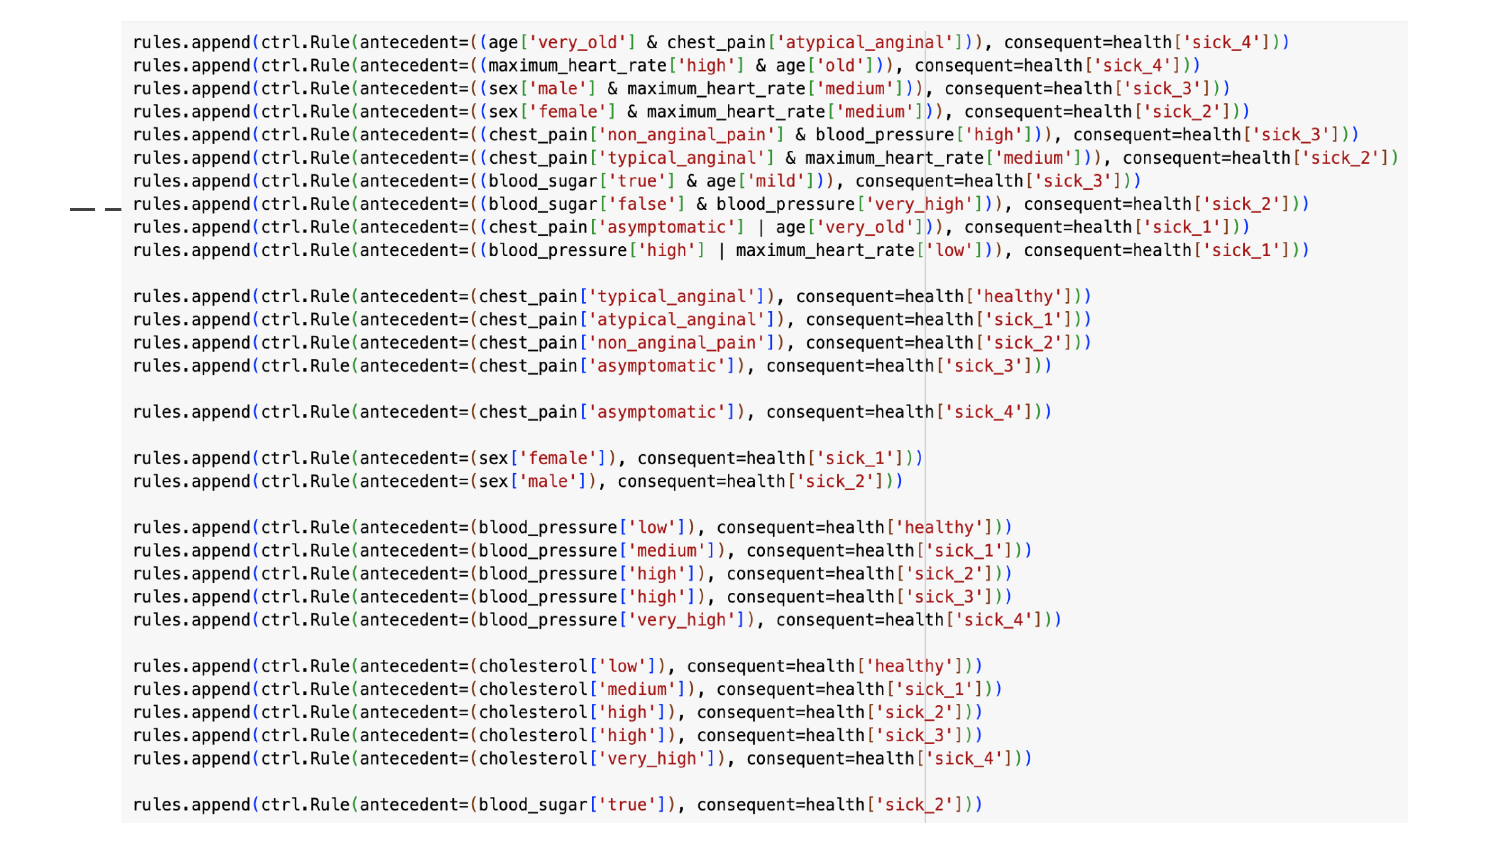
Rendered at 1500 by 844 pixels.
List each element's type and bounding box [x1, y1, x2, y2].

picture [121, 21, 1408, 823]
